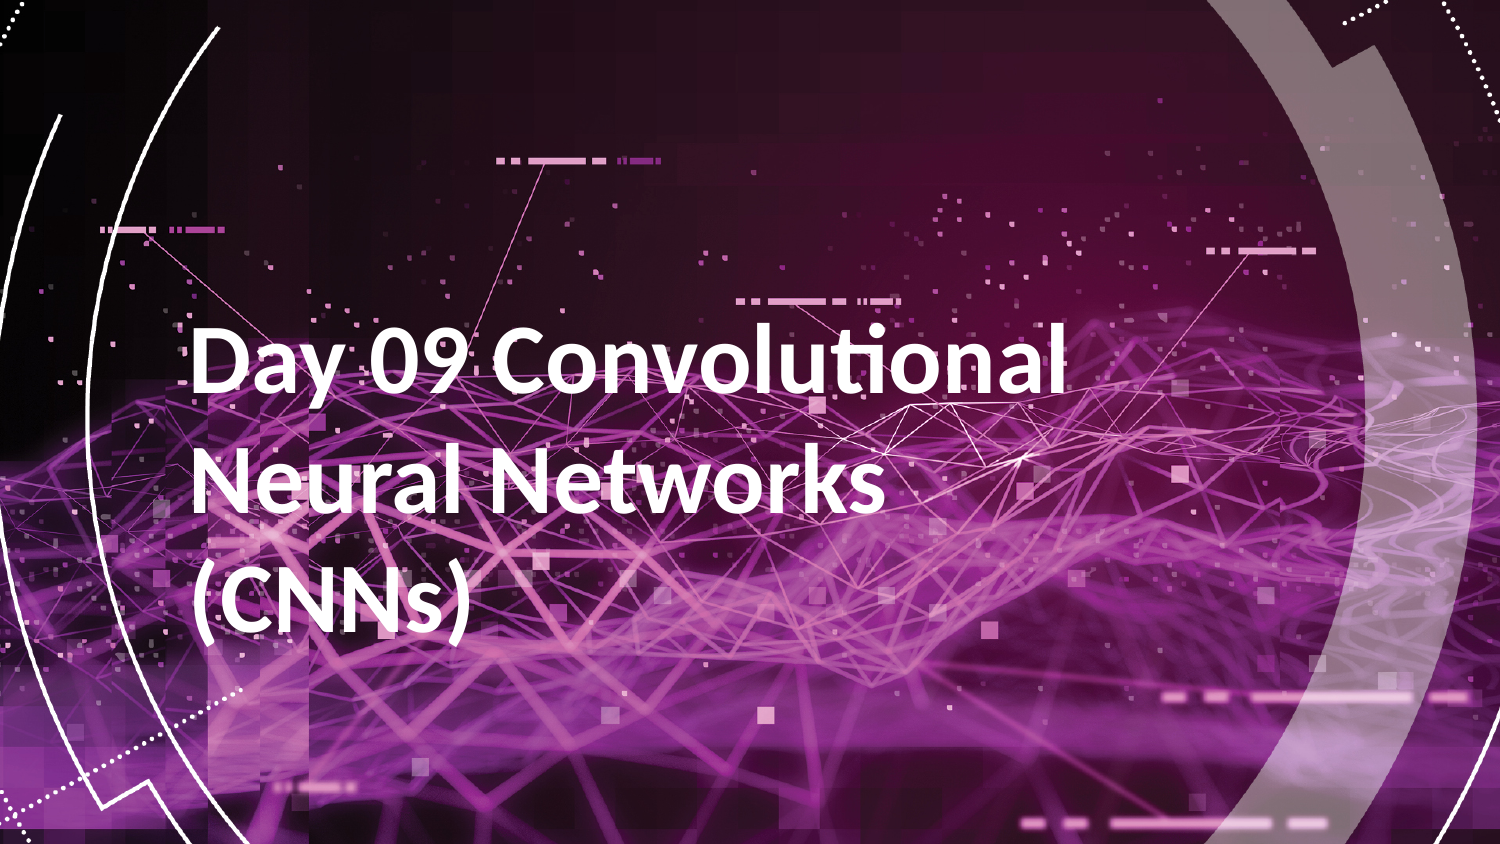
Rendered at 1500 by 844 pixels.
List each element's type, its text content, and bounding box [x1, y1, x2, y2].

list Day 09 Convolutional Neural Networks (CNNs) [174, 285, 1189, 482]
picture [0, 0, 1500, 844]
